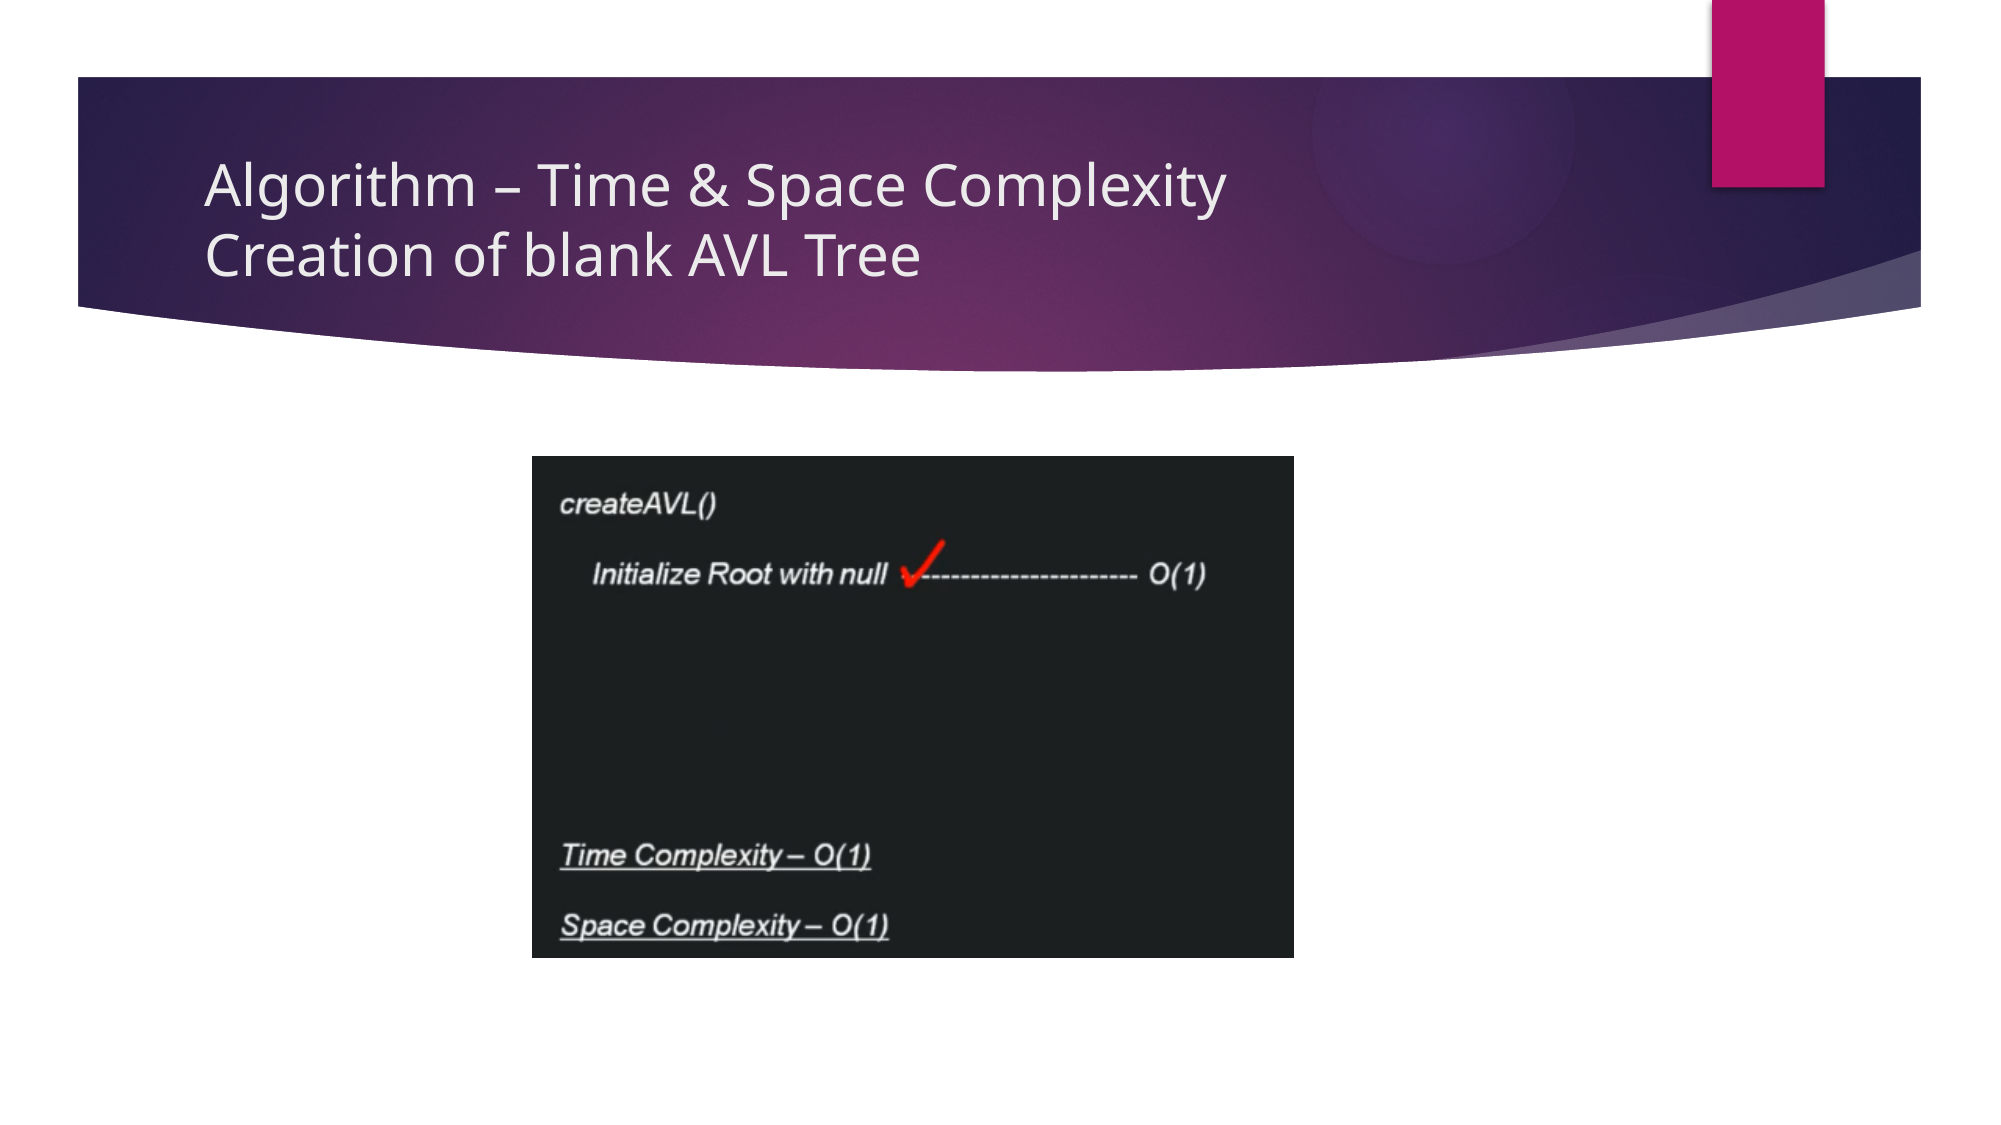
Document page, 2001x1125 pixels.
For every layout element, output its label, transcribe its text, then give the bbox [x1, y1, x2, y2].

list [532, 456, 1295, 959]
title Algorithm – Time & Space Complexity Creation of blank AVL Tree [189, 159, 1627, 276]
